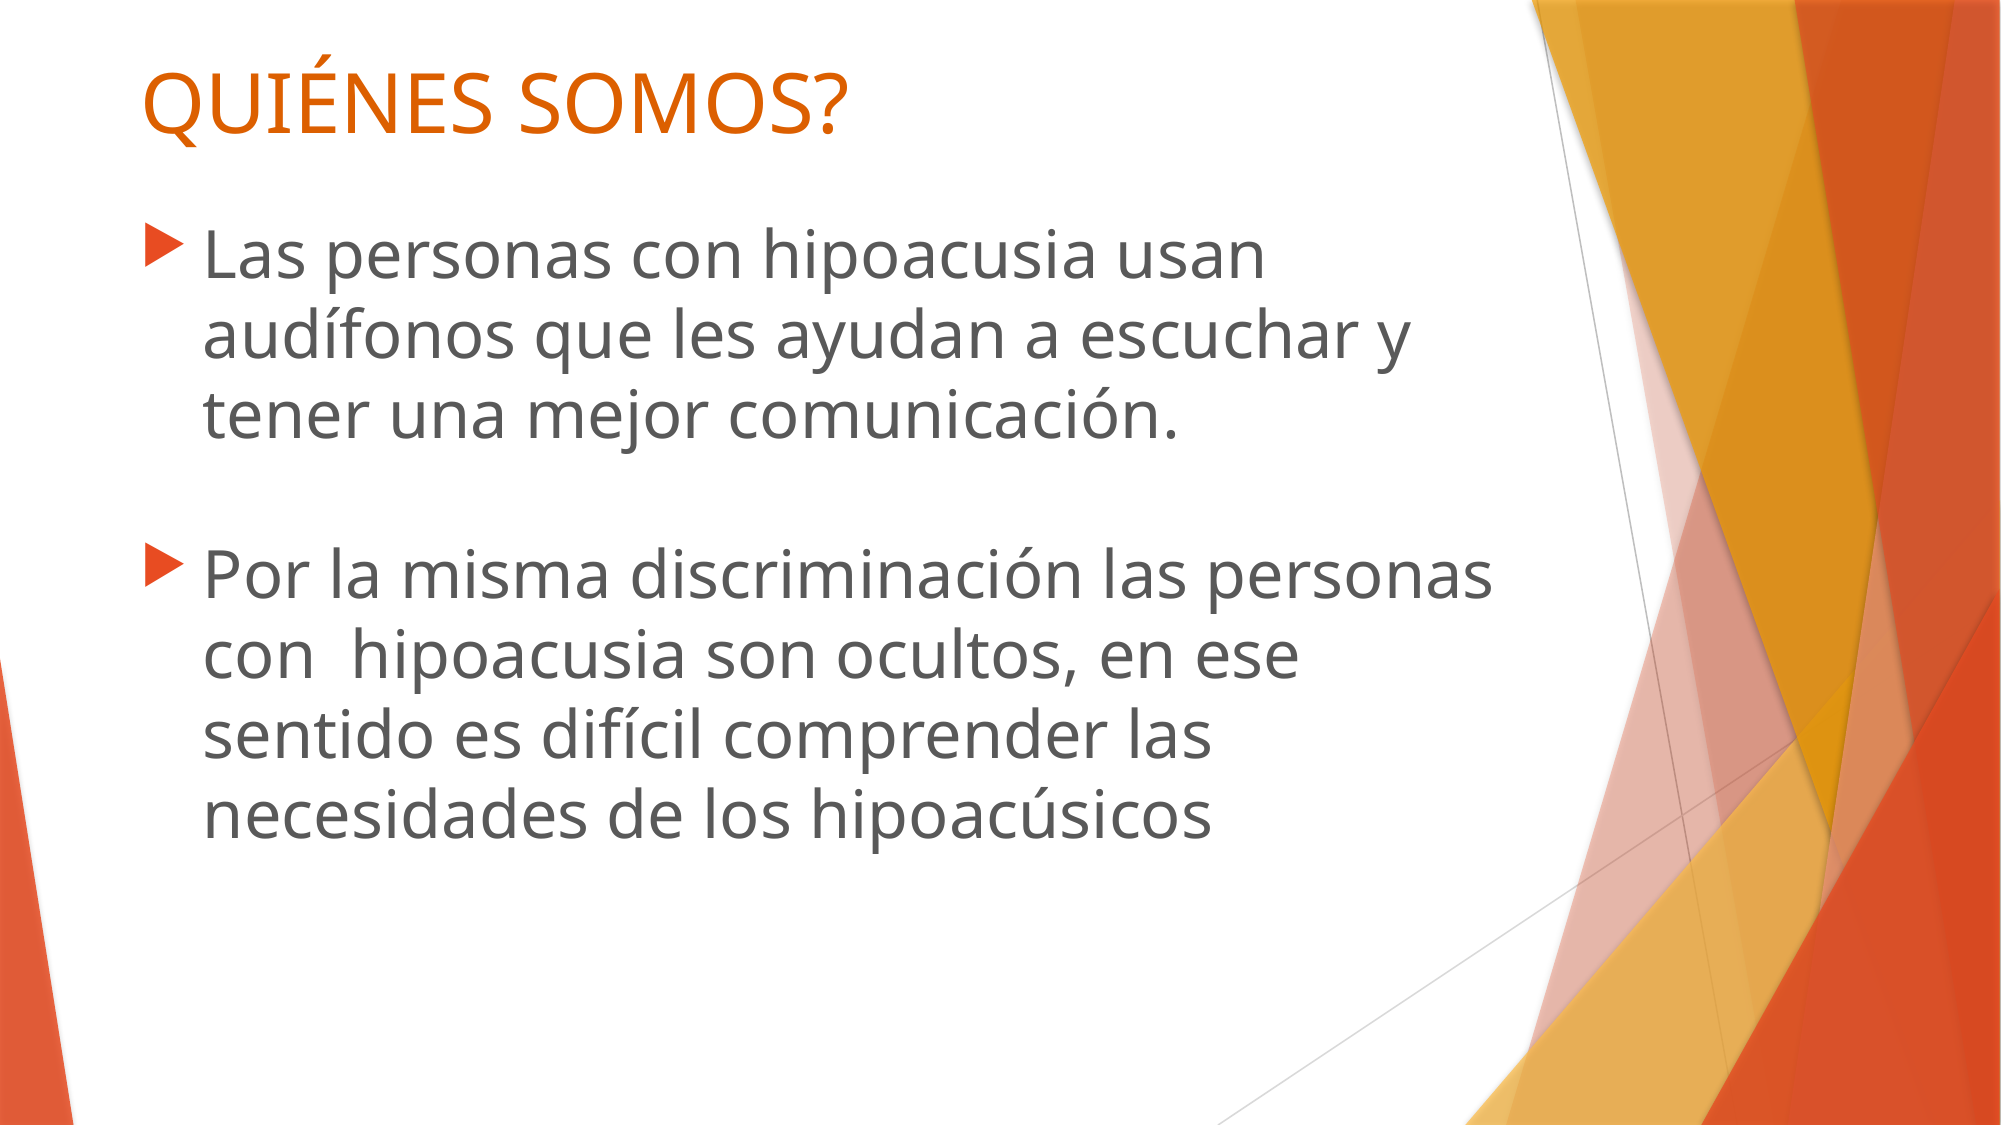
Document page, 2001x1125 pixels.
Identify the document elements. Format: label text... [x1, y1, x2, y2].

text_box QUIÉNES SOMOS? [125, 43, 1156, 158]
list Las personas con hipoacusia usan audífonos que les ayudan a escuchar y tener una mejor comunicación. Por la misma discriminación las personas con hipoacusia son ocultos, en ese sentido es difícil comprender las necesidades de los hipoacúsicos [125, 196, 1567, 1080]
